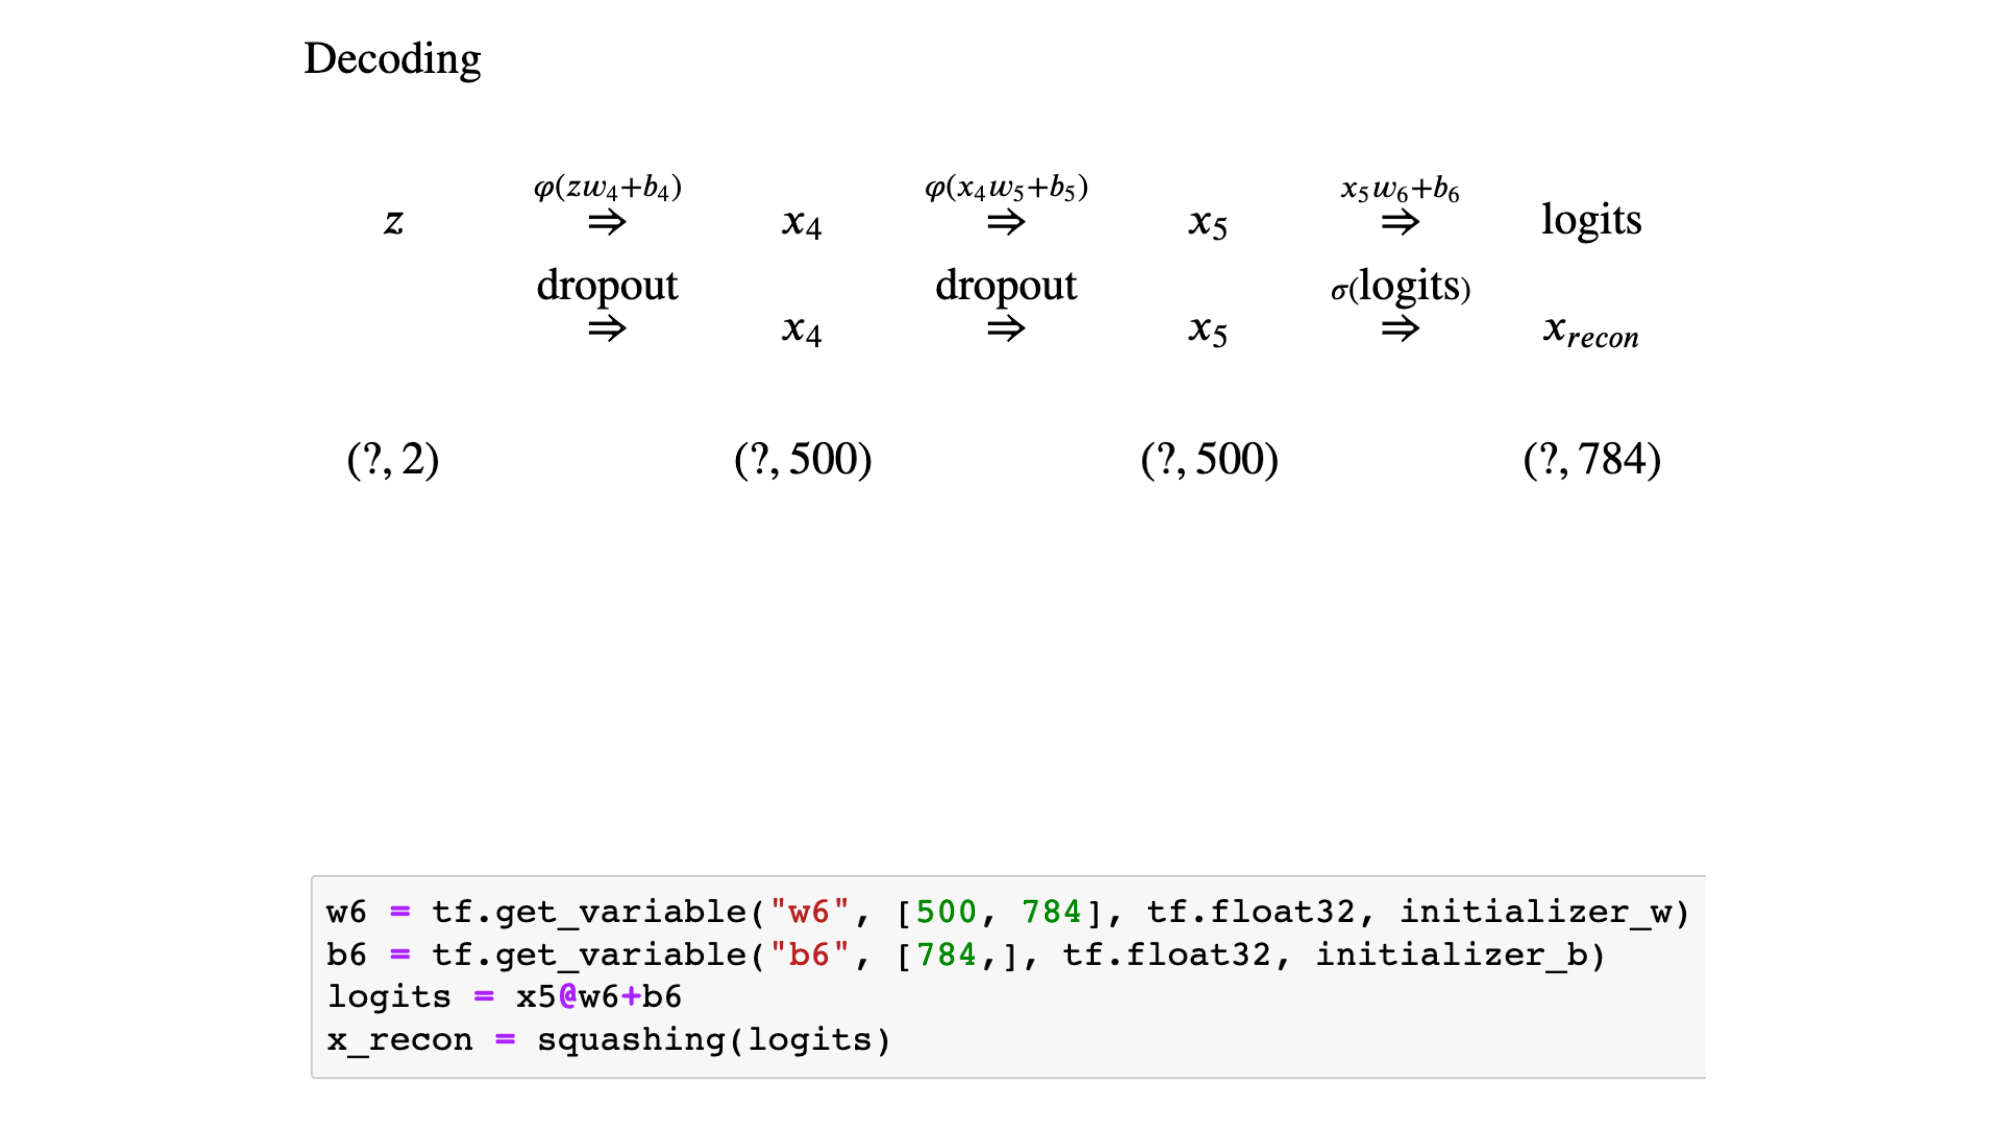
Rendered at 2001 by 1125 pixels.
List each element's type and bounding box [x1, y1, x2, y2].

picture [287, 27, 1683, 511]
picture [294, 855, 1706, 1098]
